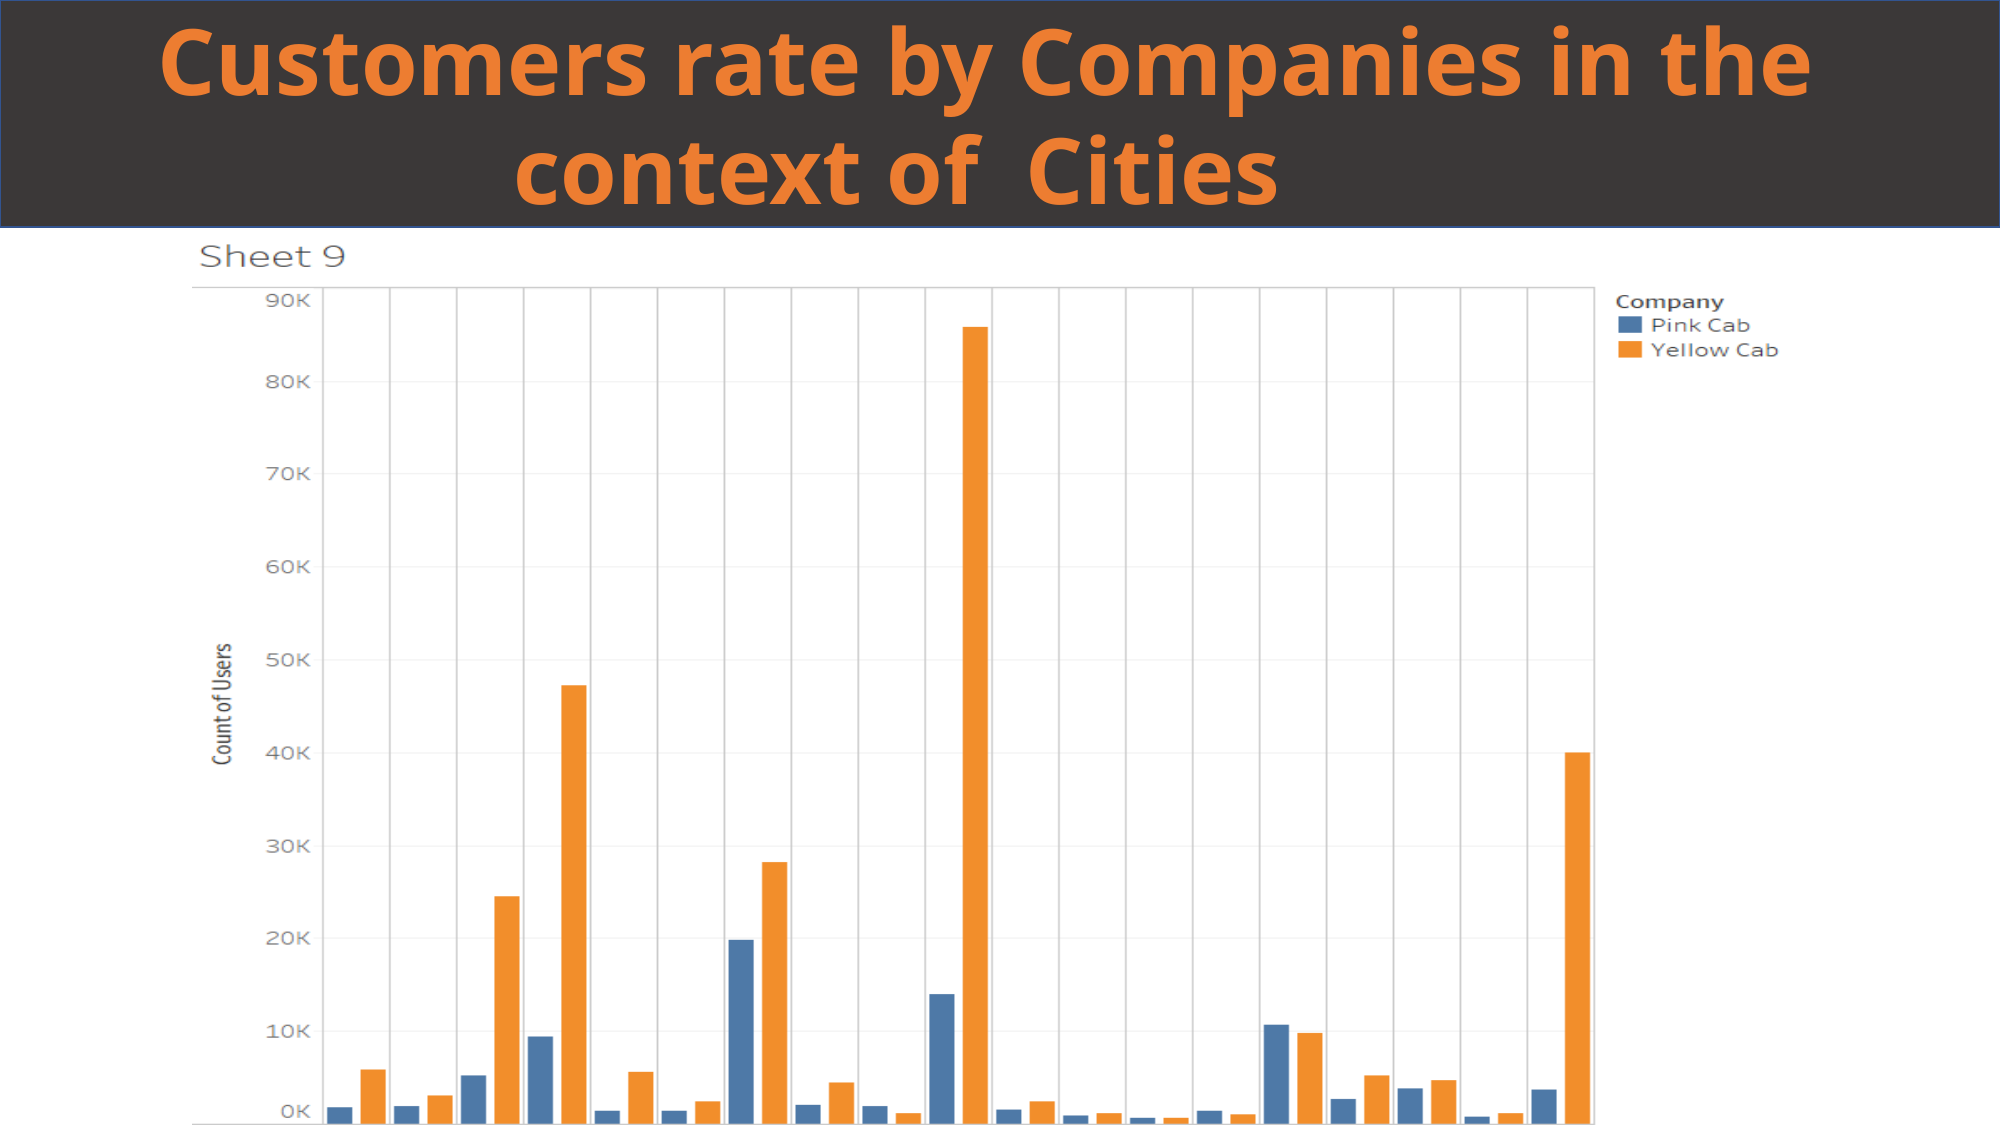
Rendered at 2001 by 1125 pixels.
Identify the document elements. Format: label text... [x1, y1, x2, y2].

picture [192, 228, 1848, 1125]
text_box Customers rate by Companies in the context of Cities [0, 0, 2000, 228]
